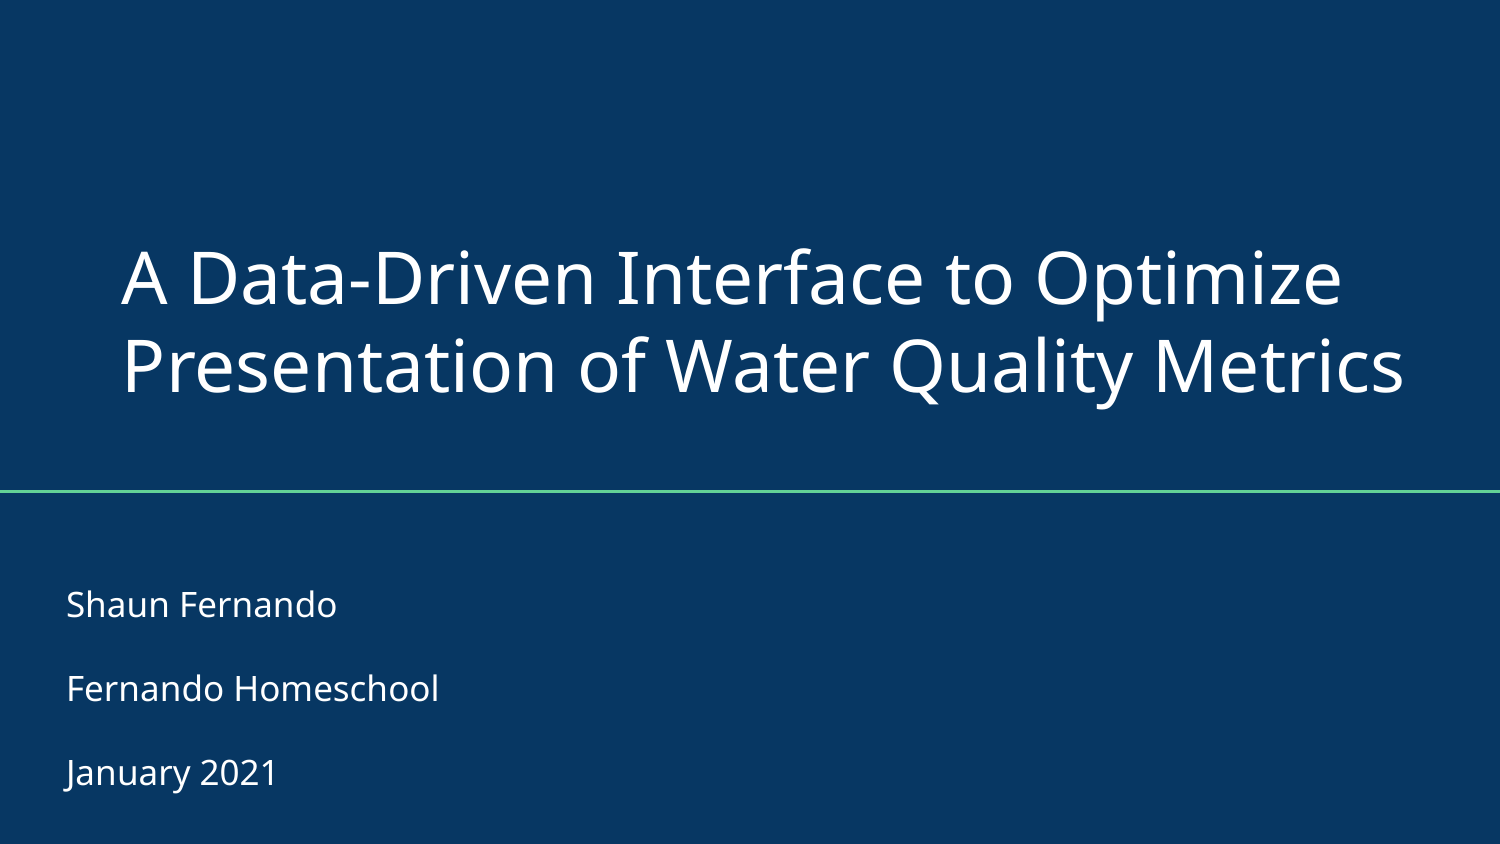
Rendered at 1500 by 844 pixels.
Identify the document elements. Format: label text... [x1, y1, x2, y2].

subtitle Shaun Fernando Fernando Homeschool January 2021 [51, 525, 1449, 656]
title A Data-Driven Interface to Optimize Presentation of Water Quality Metrics [106, 161, 1440, 422]
